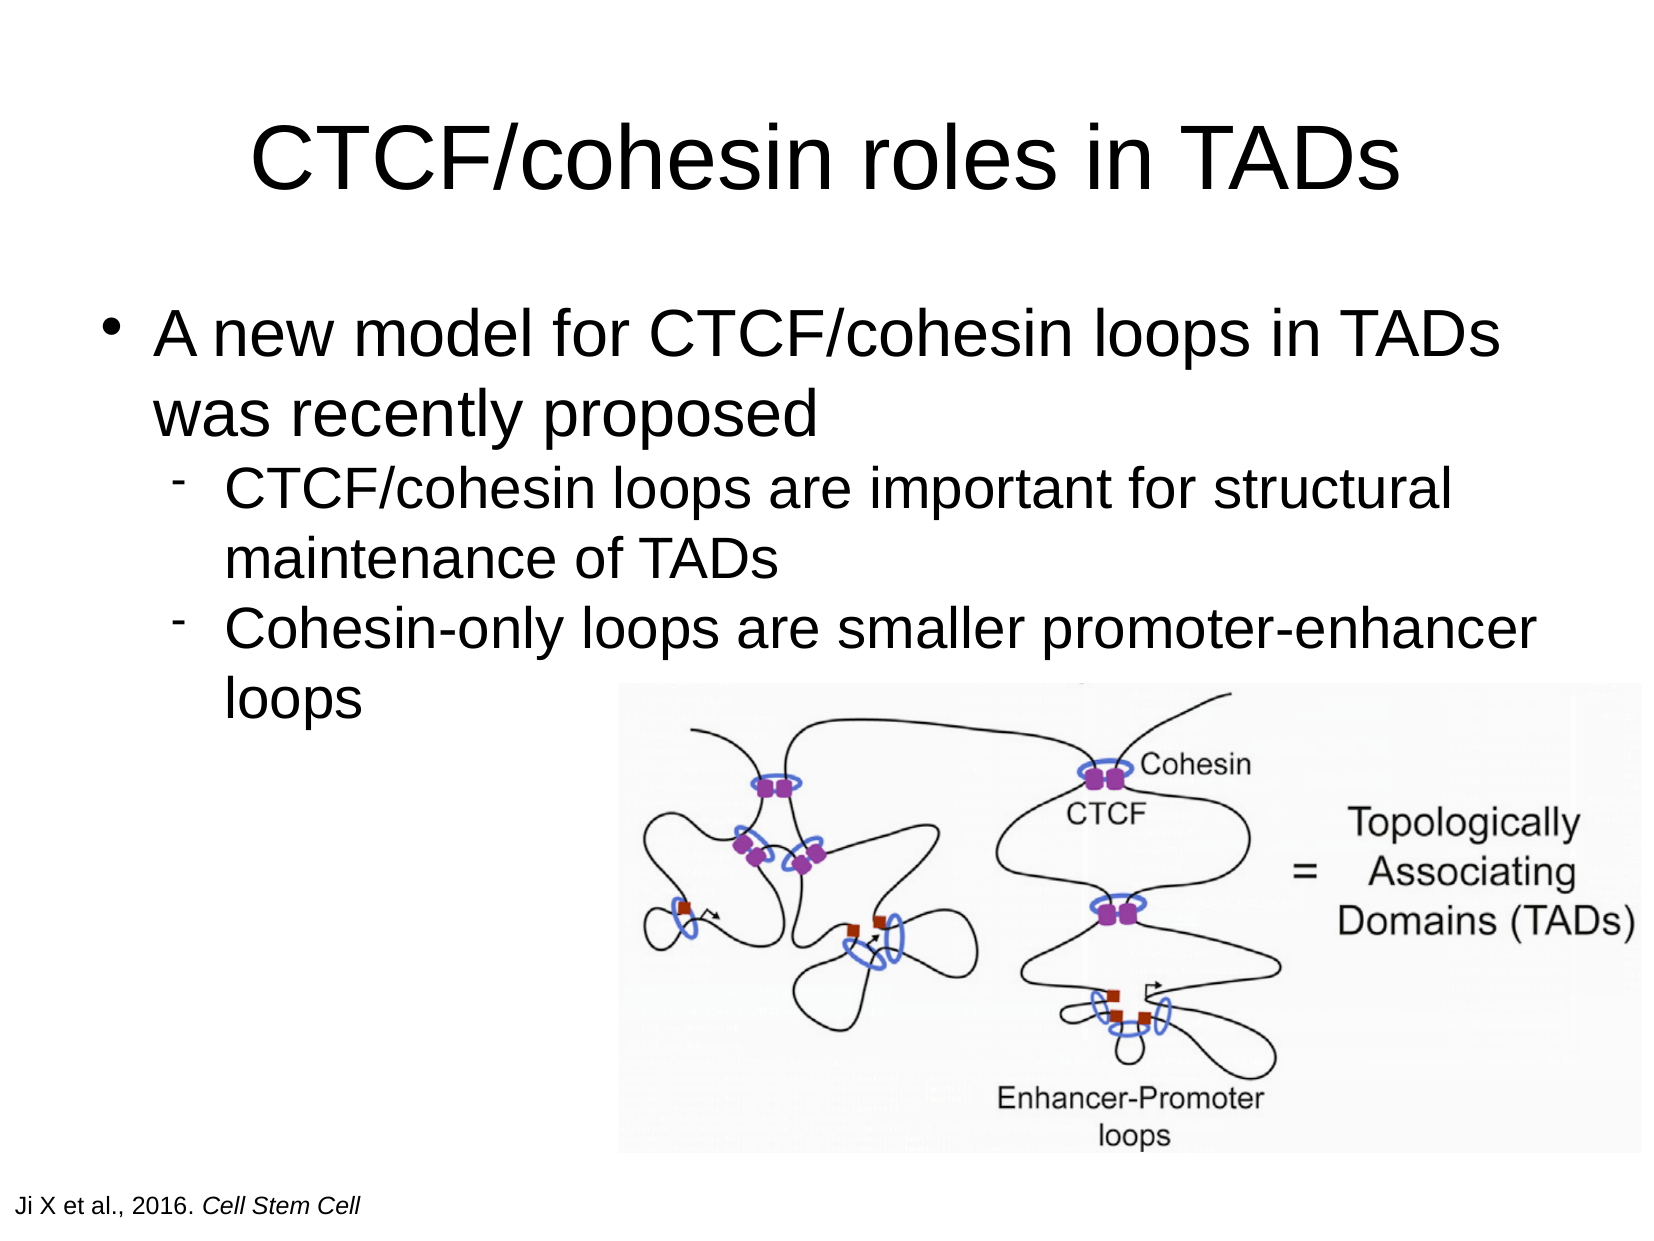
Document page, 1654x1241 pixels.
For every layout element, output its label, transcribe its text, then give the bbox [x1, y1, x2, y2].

picture [618, 683, 1642, 1153]
text_box Ji X et al., 2016. Cell Stem Cell [0, 1182, 1654, 1241]
text_box CTCF/cohesin roles in TADs [82, 49, 1571, 257]
text_box A new model for CTCF/cohesin loops in TADs was recently proposed CTCF/cohesin loops are important for structural maintenance of TADs Cohesin-only loops are smaller promoter-enhancer loops [82, 290, 1571, 1009]
